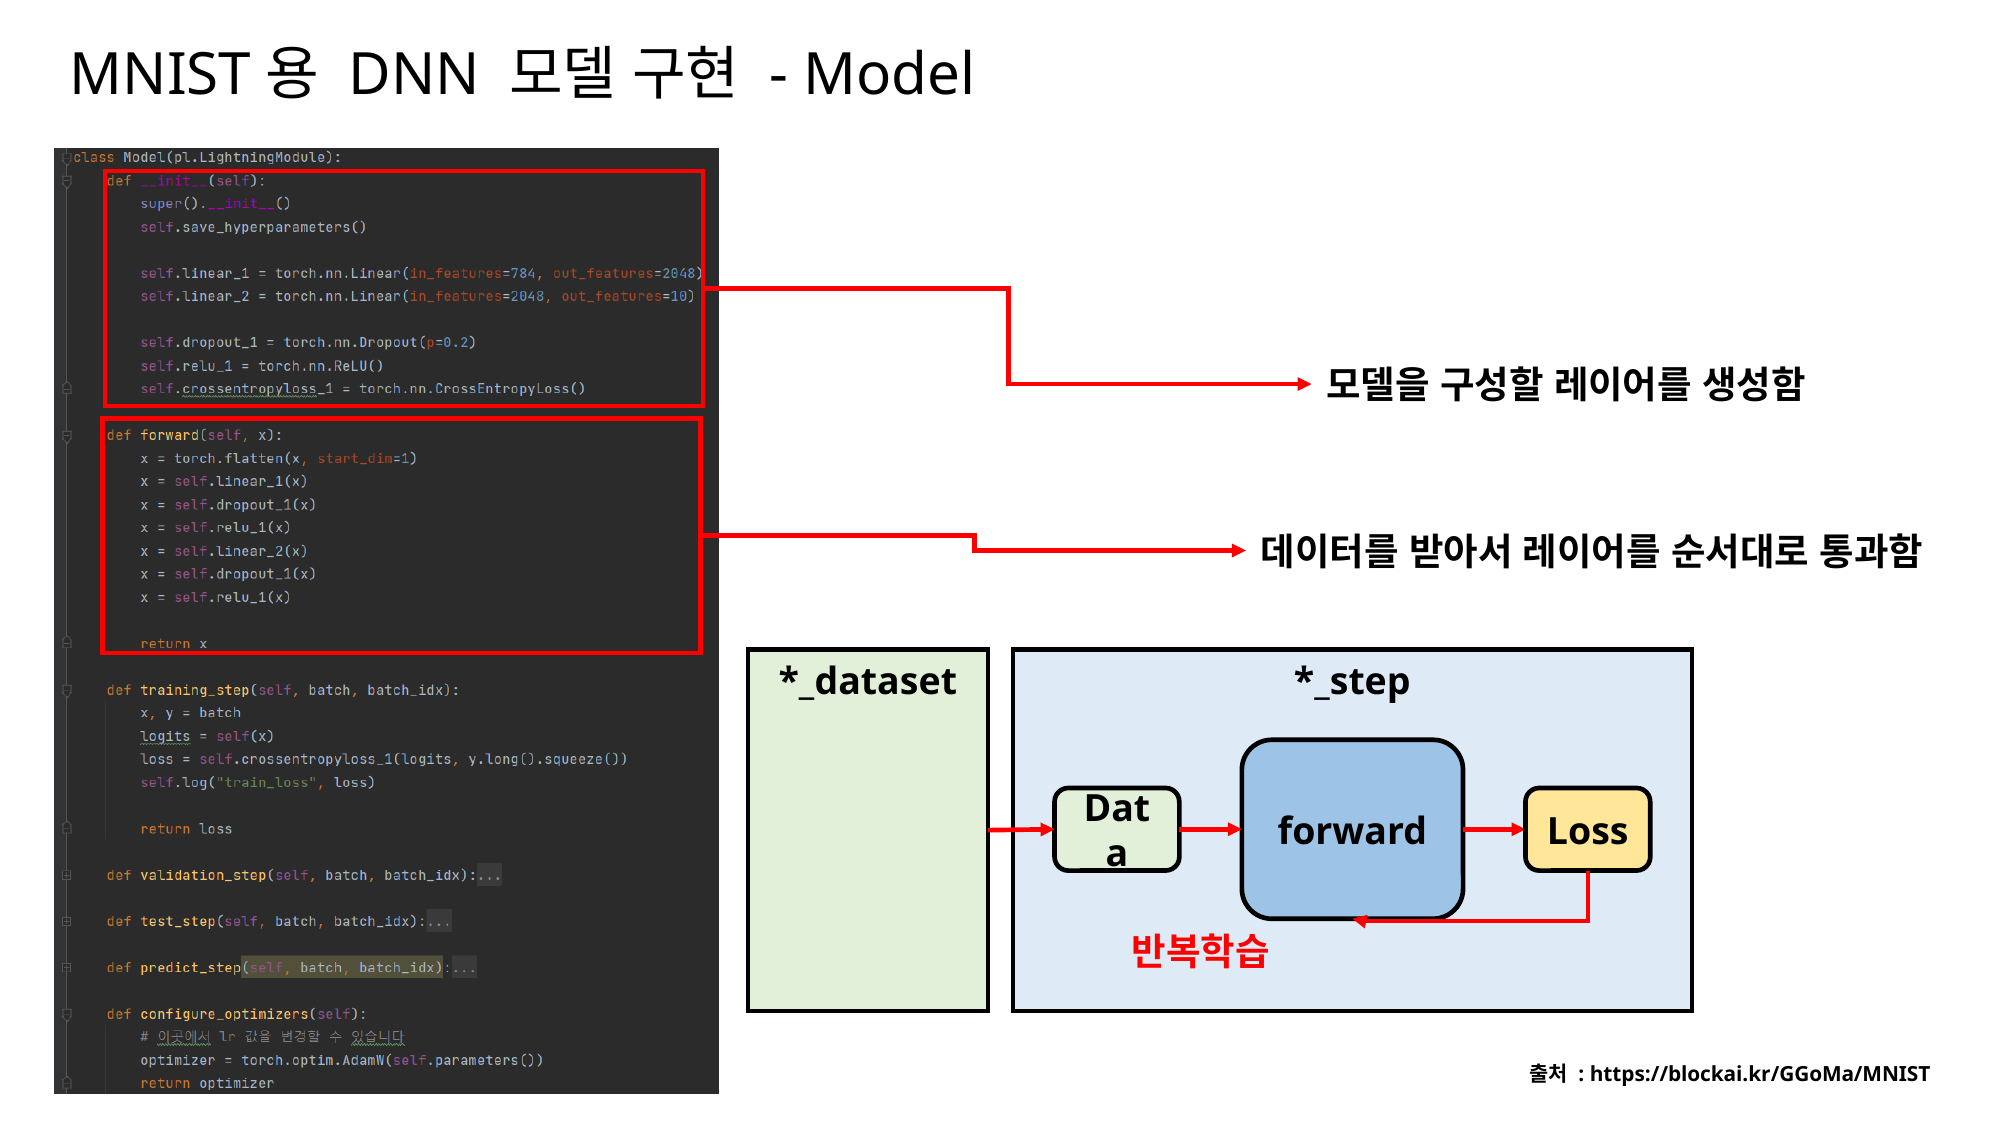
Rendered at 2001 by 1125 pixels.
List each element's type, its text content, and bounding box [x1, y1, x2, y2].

text_box 모델을 구성할 레이어를 생성함 [1311, 354, 1821, 414]
text_box 출처 : https://blockai.kr/GGoMa/MNIST [719, 1053, 1945, 1094]
text_box Data [1053, 786, 1181, 872]
text_box forward [1240, 738, 1465, 920]
text_box Loss [1524, 786, 1652, 872]
text_box *_step [1012, 648, 1693, 1012]
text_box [702, 288, 1313, 385]
text_box 반복학습 [1117, 920, 1285, 980]
text_box *_dataset [747, 648, 989, 1012]
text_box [700, 535, 1248, 551]
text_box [1446, 776, 1495, 1013]
title MNIST용 DNN 모델 구현 - Model [54, 31, 1945, 120]
picture [54, 148, 719, 1094]
text_box 데이터를 받아서 레이어를 순서대로 통과함 [1245, 520, 1939, 581]
